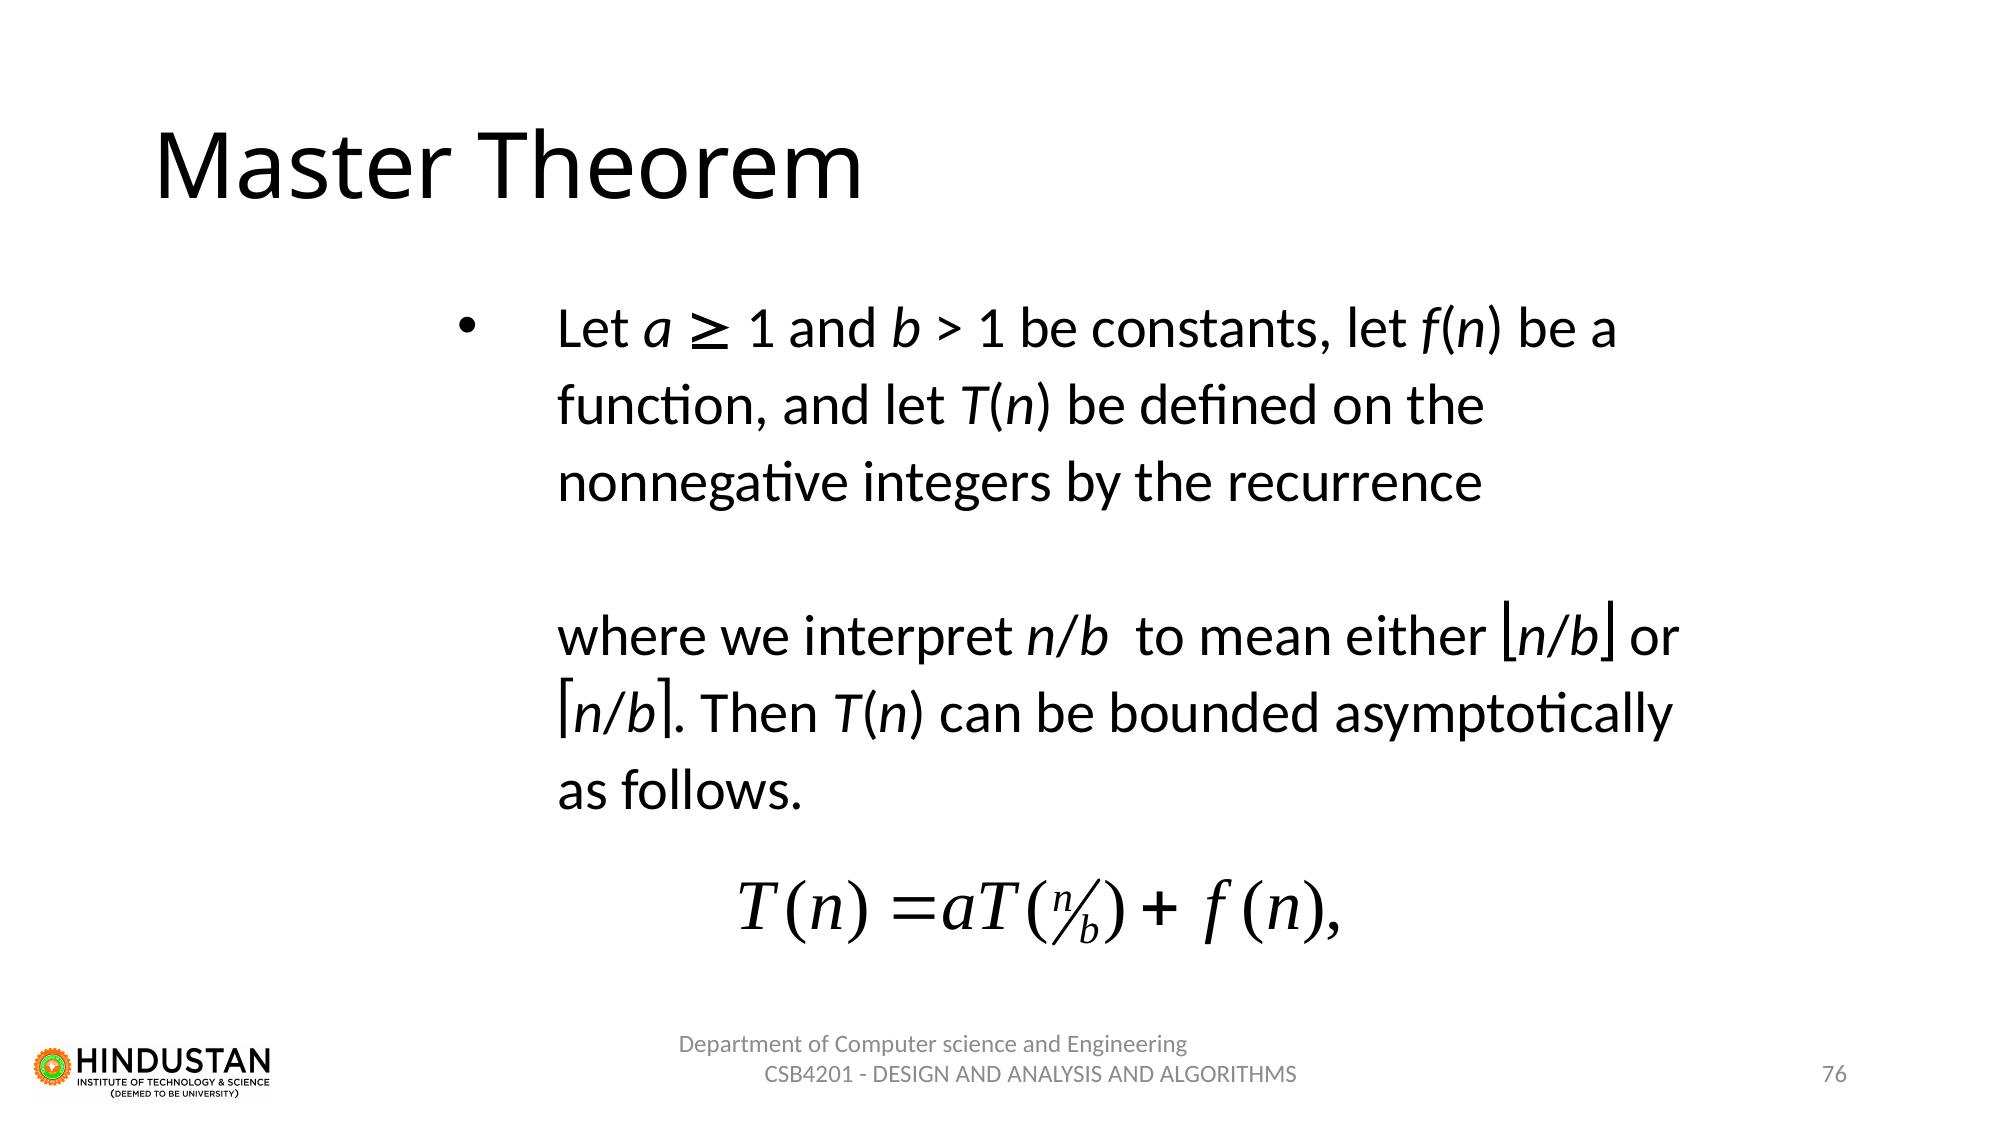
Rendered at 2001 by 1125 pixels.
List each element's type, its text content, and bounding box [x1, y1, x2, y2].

slide_number 76 [1412, 1042, 1863, 1103]
picture [31, 1043, 272, 1103]
footer Department of Computer science and Engineering CSB4201 - DESIGN AND ANALYSIS AND ALGORITHMS [662, 1042, 1338, 1103]
list Let a  1 and b > 1 be constants, let f(n) be a function, and let T(n) be defined on the nonnegative integers by the recurrence where we interpret n/b to mean either n/b or n/b. Then T(n) can be bounded asymptotically as follows. [442, 275, 1718, 1000]
title Master Theorem [137, 59, 1863, 278]
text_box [729, 864, 1355, 960]
